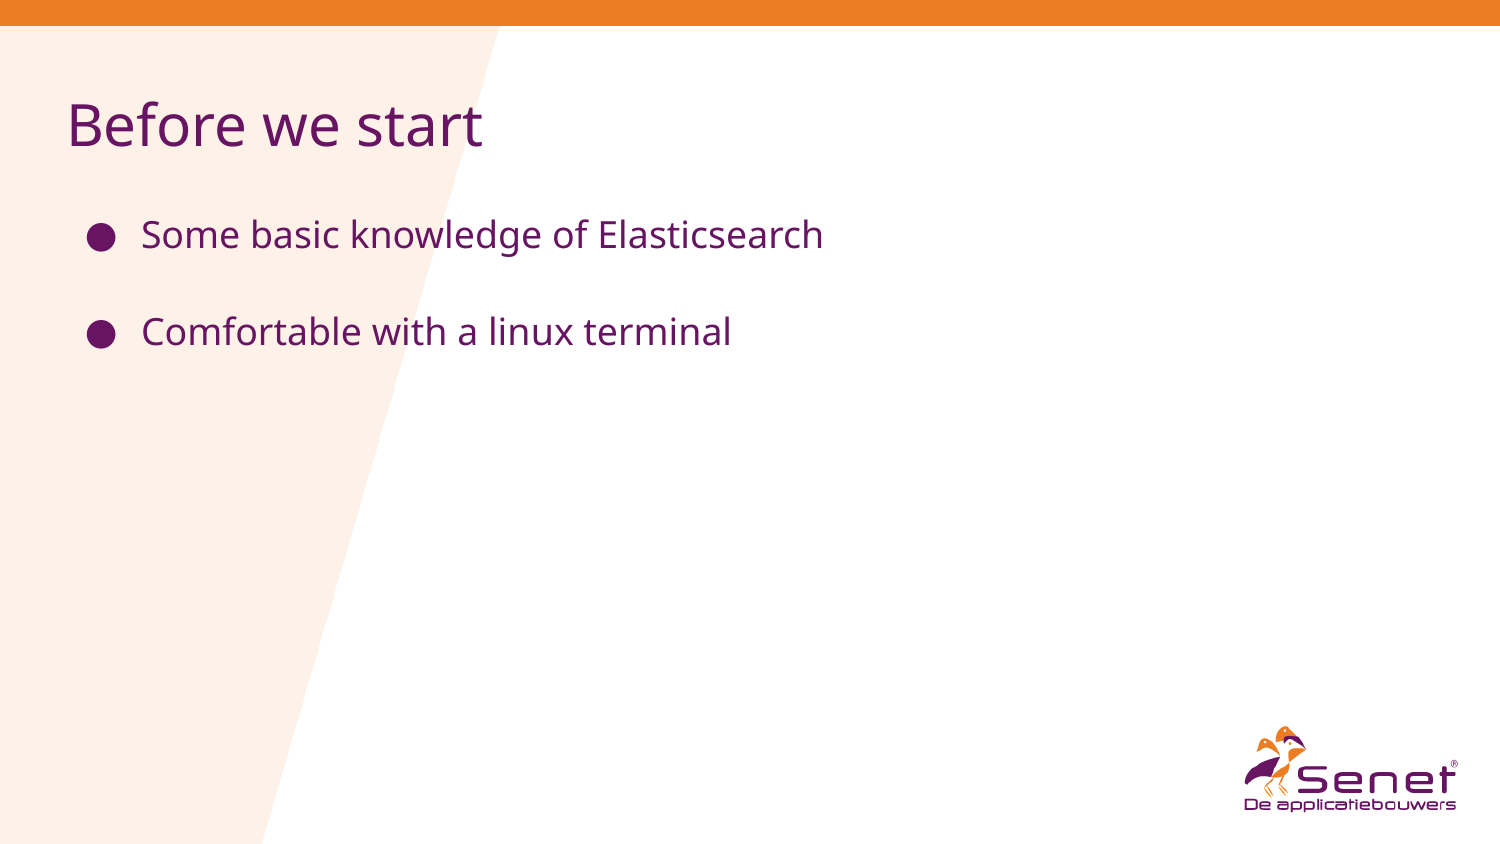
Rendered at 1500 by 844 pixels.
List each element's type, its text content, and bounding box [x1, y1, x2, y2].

title Before we start [51, 72, 1449, 167]
list Some basic knowledge of Elasticsearch Comfortable with a linux terminal [51, 189, 1449, 750]
picture [0, 0, 1500, 844]
